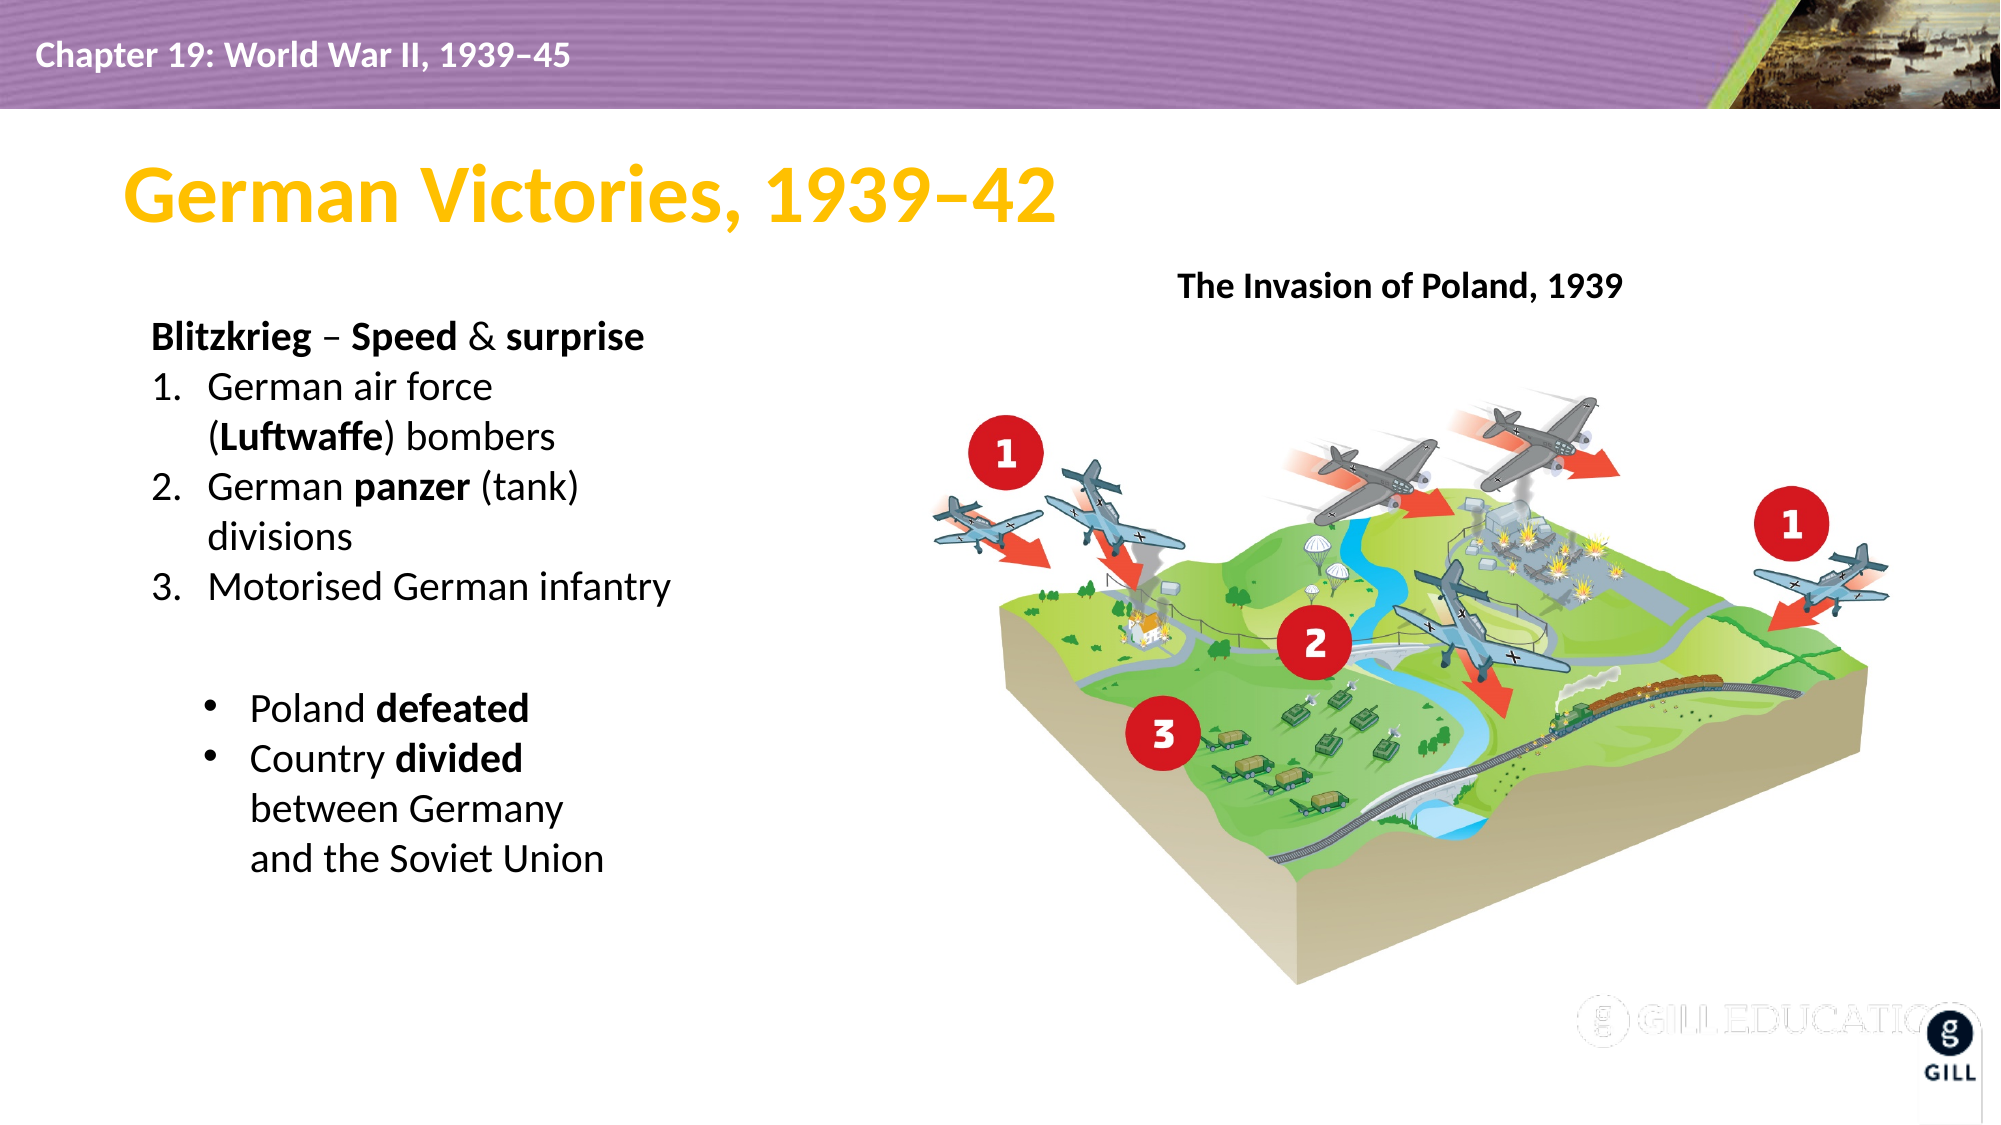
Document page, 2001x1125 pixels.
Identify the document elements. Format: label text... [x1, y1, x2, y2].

text_box German Victories, 1939–42 [108, 132, 1378, 247]
text_box The Invasion of Poland, 1939 [1162, 254, 1789, 314]
text_box Poland defeated Country divided between Germany and the Soviet Union [188, 672, 649, 888]
text_box Blitzkrieg – Speed & surprise German air force (Luftwaffe) bombers German panzer (tank) divisions Motorised German infantry [136, 301, 701, 617]
picture [922, 386, 2001, 1125]
picture [0, 0, 2000, 109]
